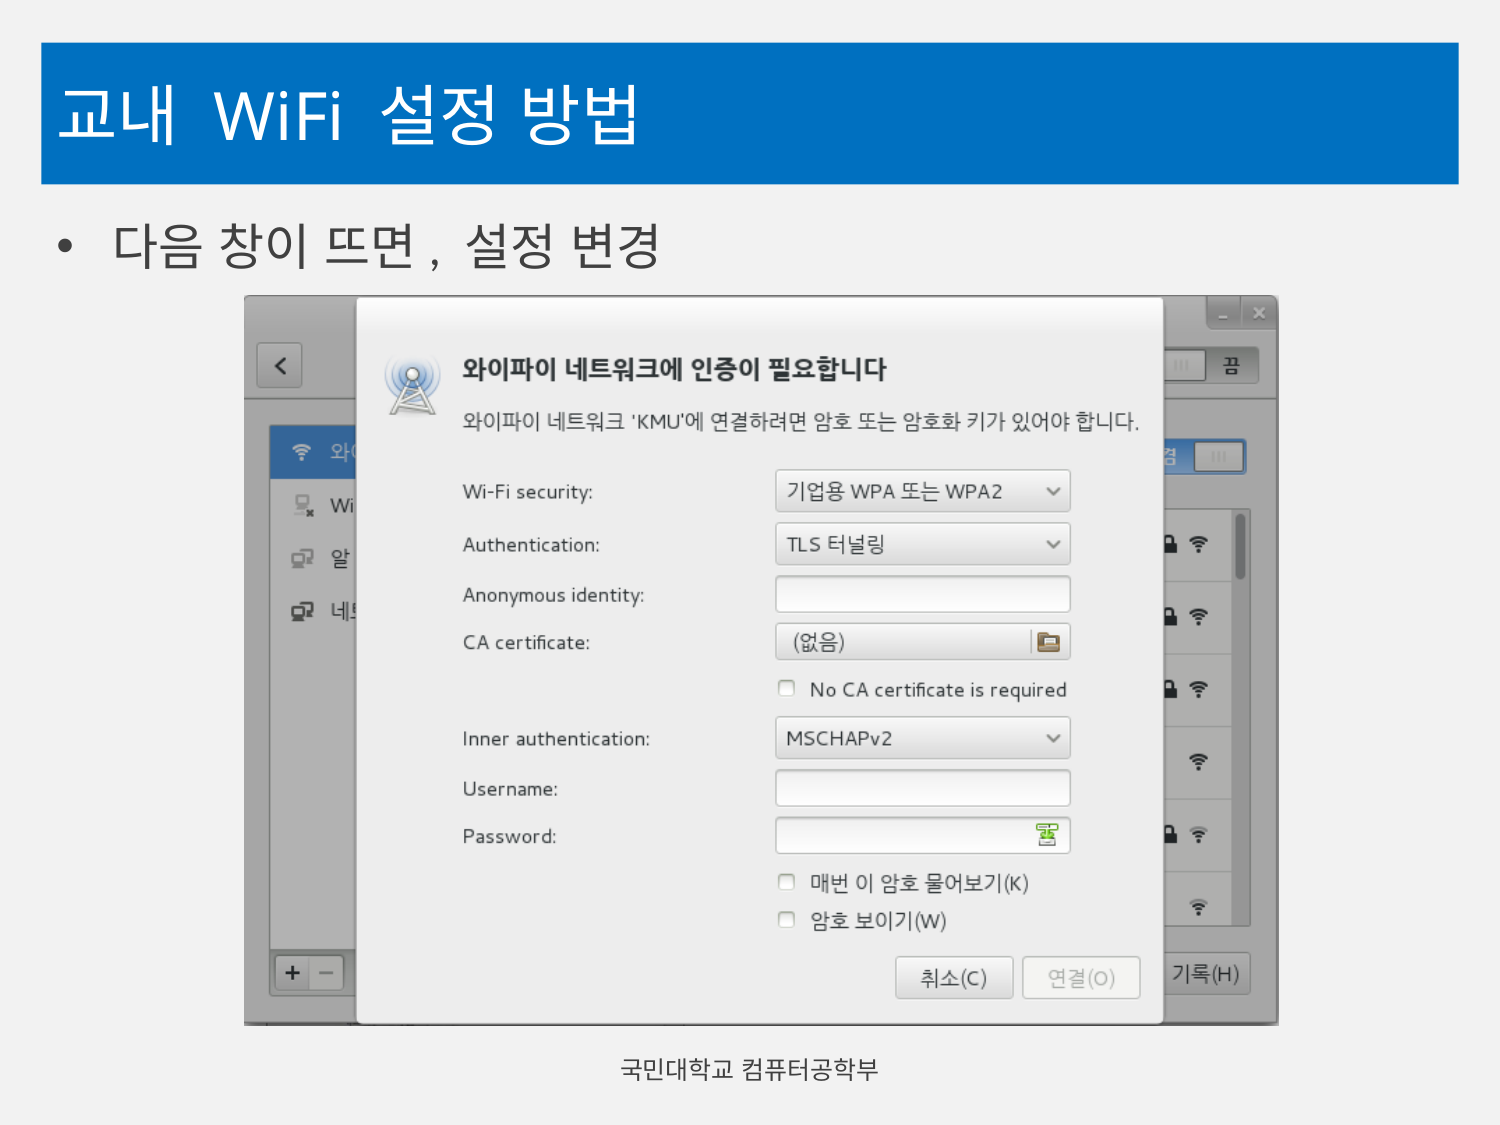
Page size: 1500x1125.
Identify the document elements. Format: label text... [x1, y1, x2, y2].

footer 국민대학교 컴퓨터공학부 [466, 1042, 1034, 1103]
picture [244, 294, 1280, 1026]
list 다음 창이 뜨면, 설정 변경 [41, 208, 1459, 1000]
title 교내 WiFi 설정 방법 [41, 42, 1459, 185]
